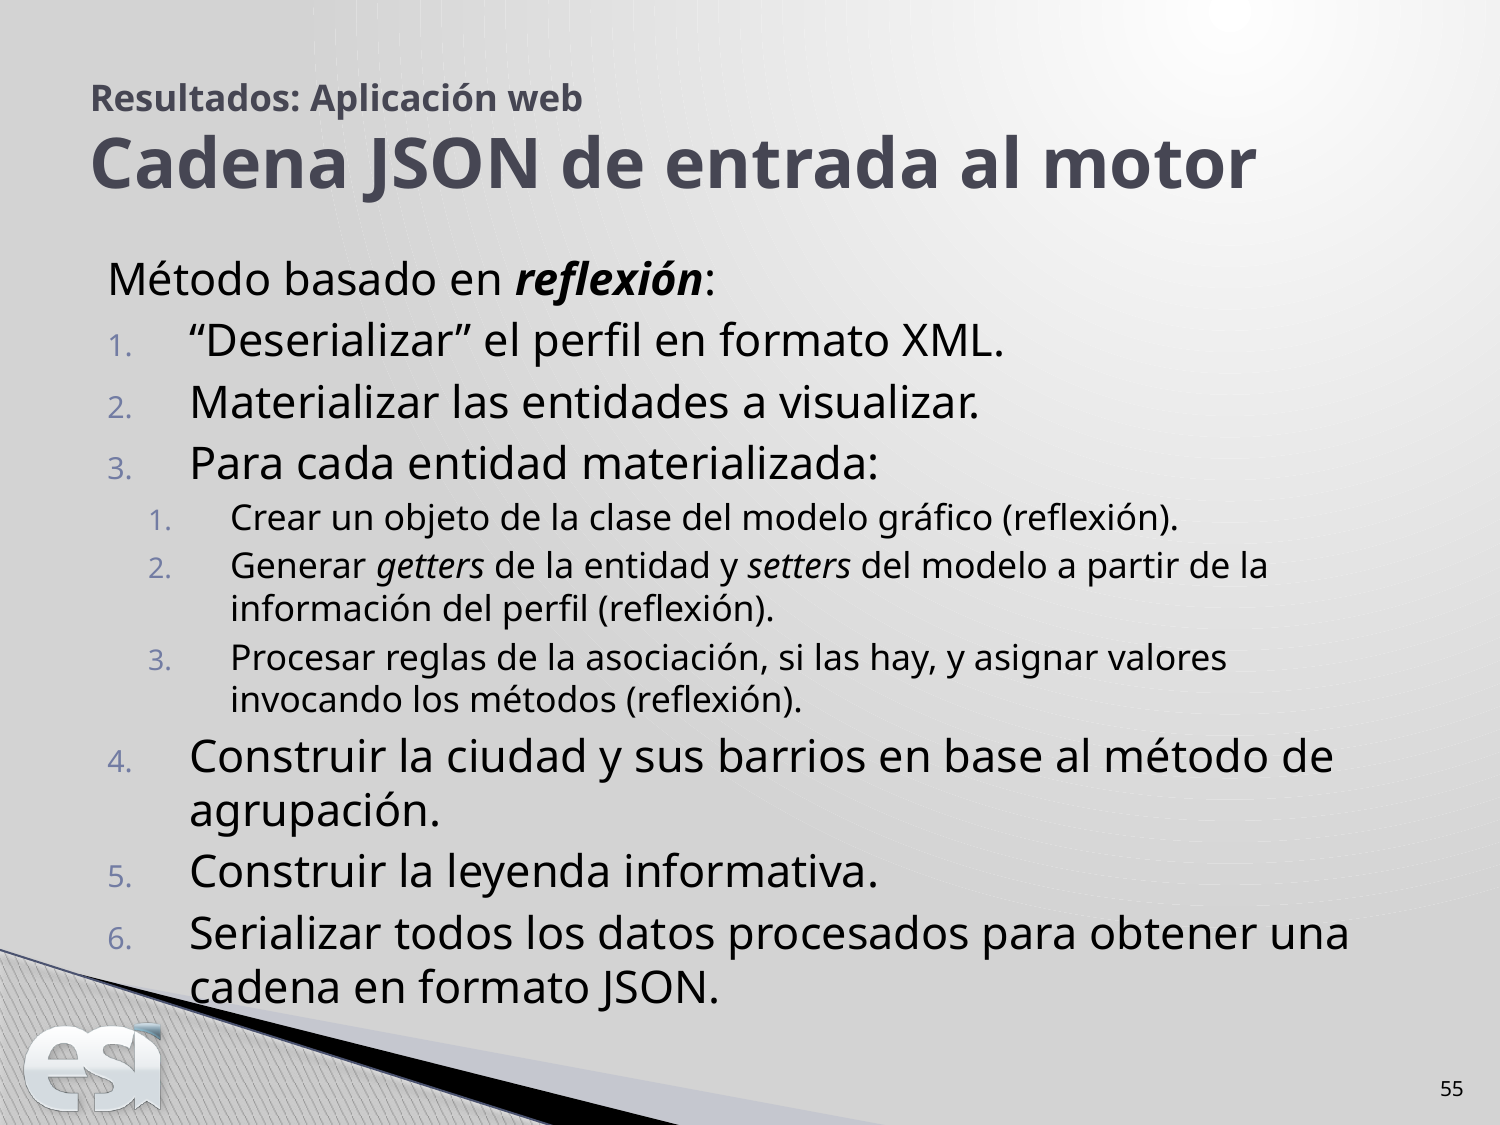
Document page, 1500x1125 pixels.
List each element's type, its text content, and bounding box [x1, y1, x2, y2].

title Resultados: Aplicación web Cadena JSON de entrada al motor [75, 45, 1425, 233]
picture [17, 1017, 172, 1116]
list Método basado en reflexión: “Deserializar” el perfil en formato XML. Materializar las entidades a visualizar. Para cada entidad materializada: Crear un objeto de la clase del modelo gráfico (reflexión). Generar getters de la entidad y setters del modelo a partir de la información del perfil (reflexión). Procesar reglas de la asociación, si las hay, y asignar valores invocando los métodos (reflexión). Construir la ciudad y sus barrios en base al método de agrupación. Construir la leyenda informativa. Serializar todos los datos procesados para obtener una cadena en formato JSON. [75, 243, 1425, 1024]
slide_number 55 [1418, 1051, 1479, 1112]
